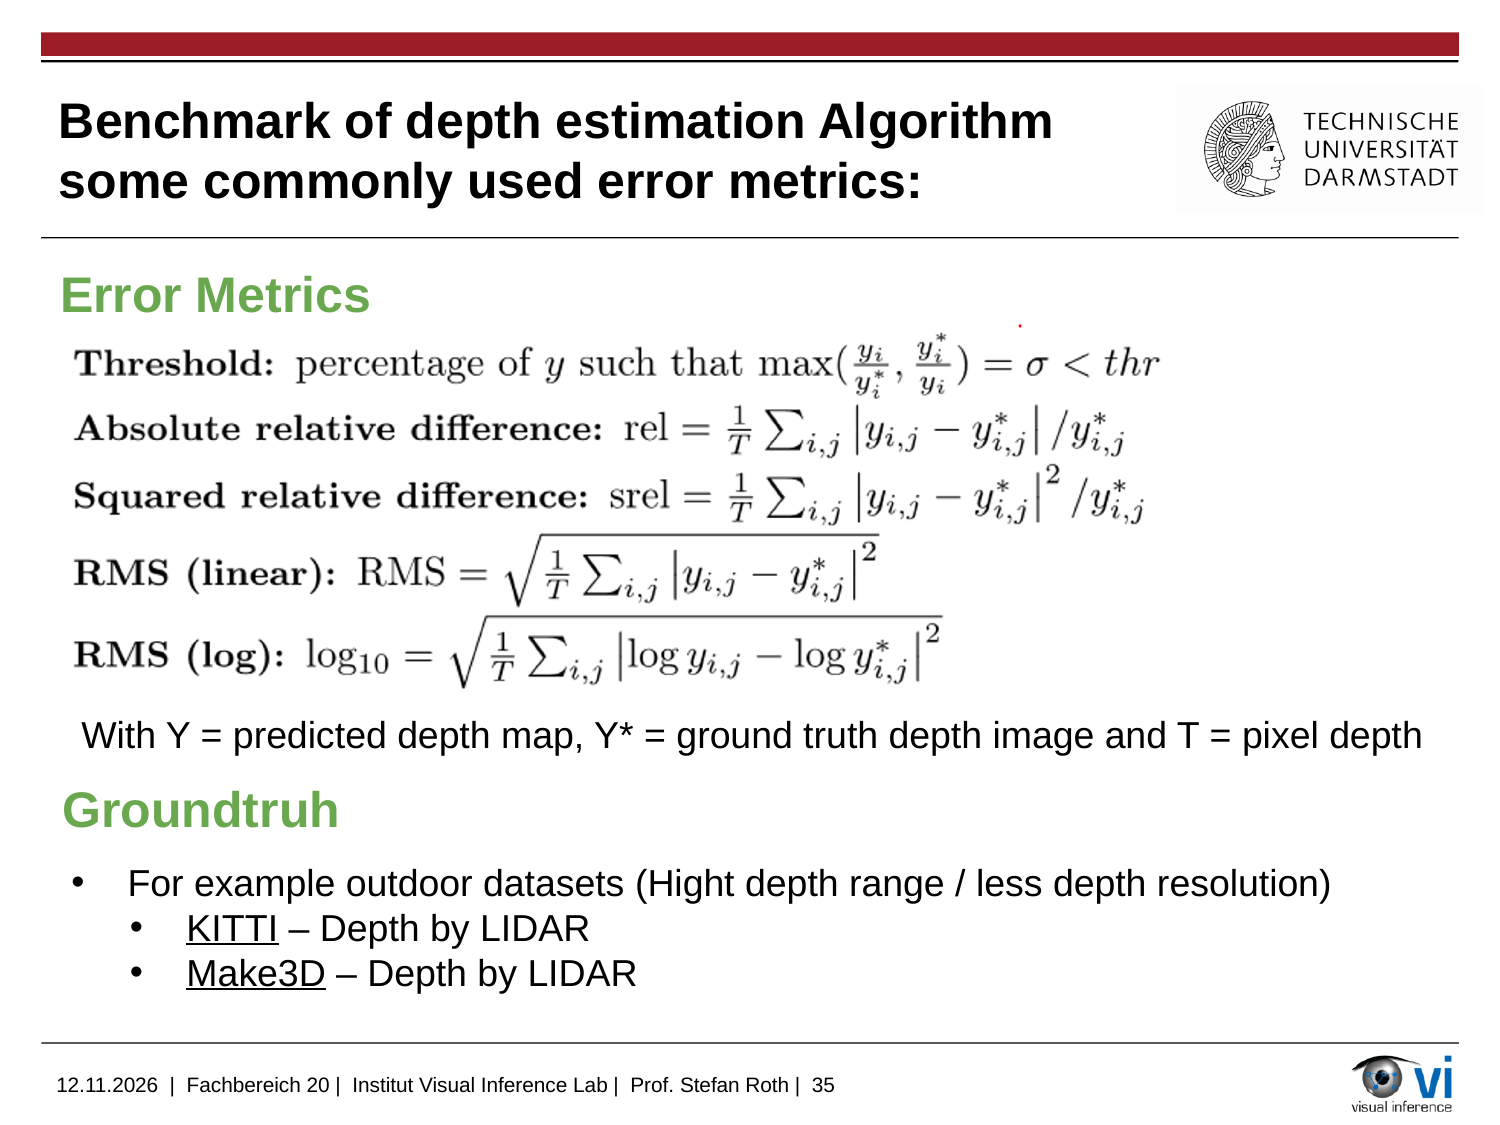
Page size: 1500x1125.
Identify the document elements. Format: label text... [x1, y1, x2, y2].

picture [1175, 84, 1483, 214]
text_box Error Metrics [12, 247, 420, 325]
picture [1351, 1055, 1500, 1112]
title Benchmark of depth estimation Algorithm some commonly used error metrics: [58, 79, 1149, 218]
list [58, 324, 1179, 689]
text_box For example outdoor datasets (Hight depth range / less depth resolution) KITTI – Depth by LIDAR Make3D – Depth by LIDAR [56, 851, 1444, 1002]
text_box Groundtruh [0, 762, 405, 840]
text_box With Y = predicted depth map, Y* = ground truth depth image and T = pixel depth [66, 703, 1439, 764]
